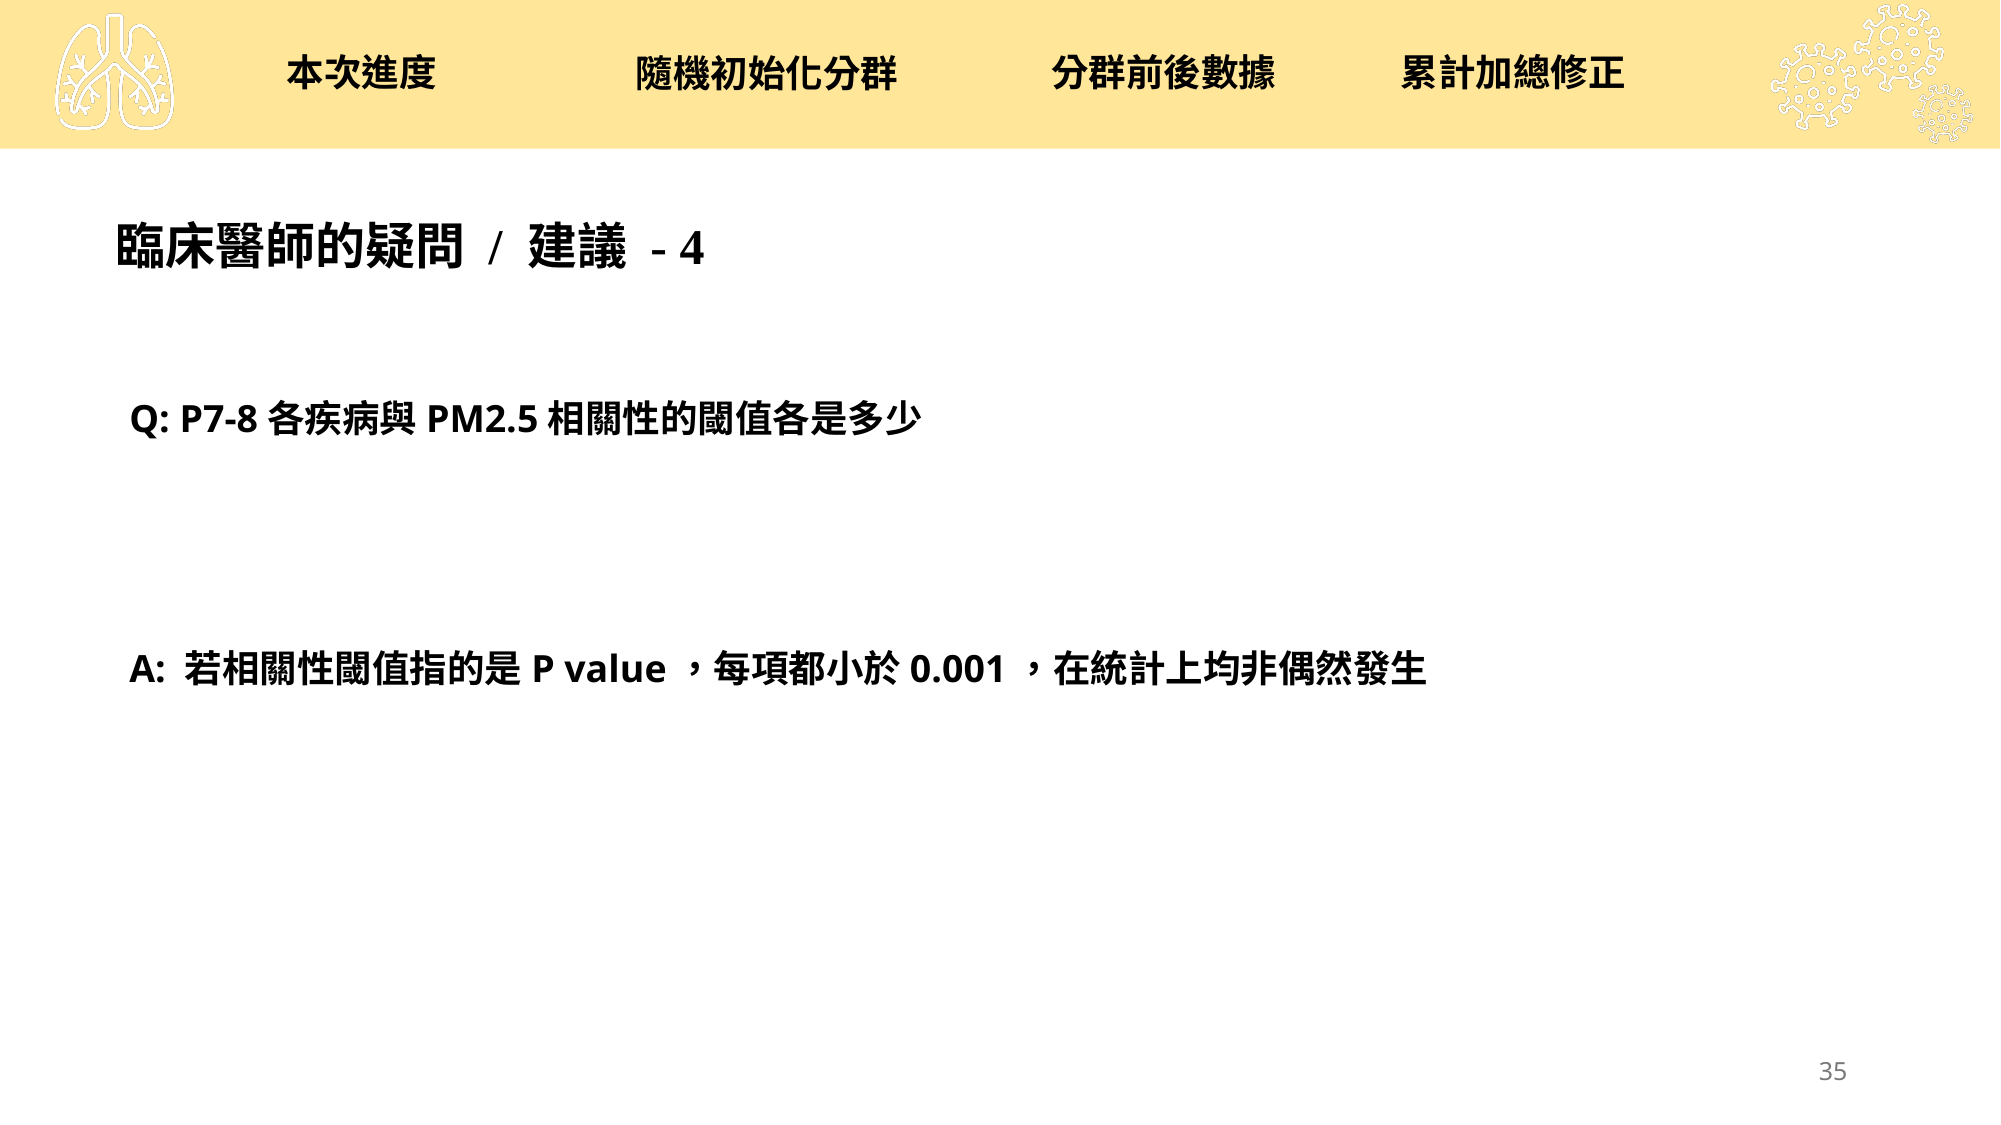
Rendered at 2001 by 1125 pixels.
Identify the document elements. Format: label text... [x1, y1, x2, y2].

slide_number 35 [1412, 1042, 1863, 1103]
text_box A: 若相關性閾值指的是P value，每項都小於0.001，在統計上均非偶然發生 [114, 592, 1884, 697]
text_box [1379, 26, 1647, 117]
picture [54, 12, 174, 132]
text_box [602, 27, 924, 118]
text_box 臨床醫師的疑問 / 建議 - 4 [100, 207, 720, 283]
text_box 本次進度 [271, 41, 452, 102]
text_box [1030, 27, 1298, 117]
picture [1770, 2, 1974, 144]
text_box [0, 0, 2000, 150]
text_box Q: P7-8各疾病與PM2.5相關性的閾值各是多少 [114, 342, 1884, 448]
